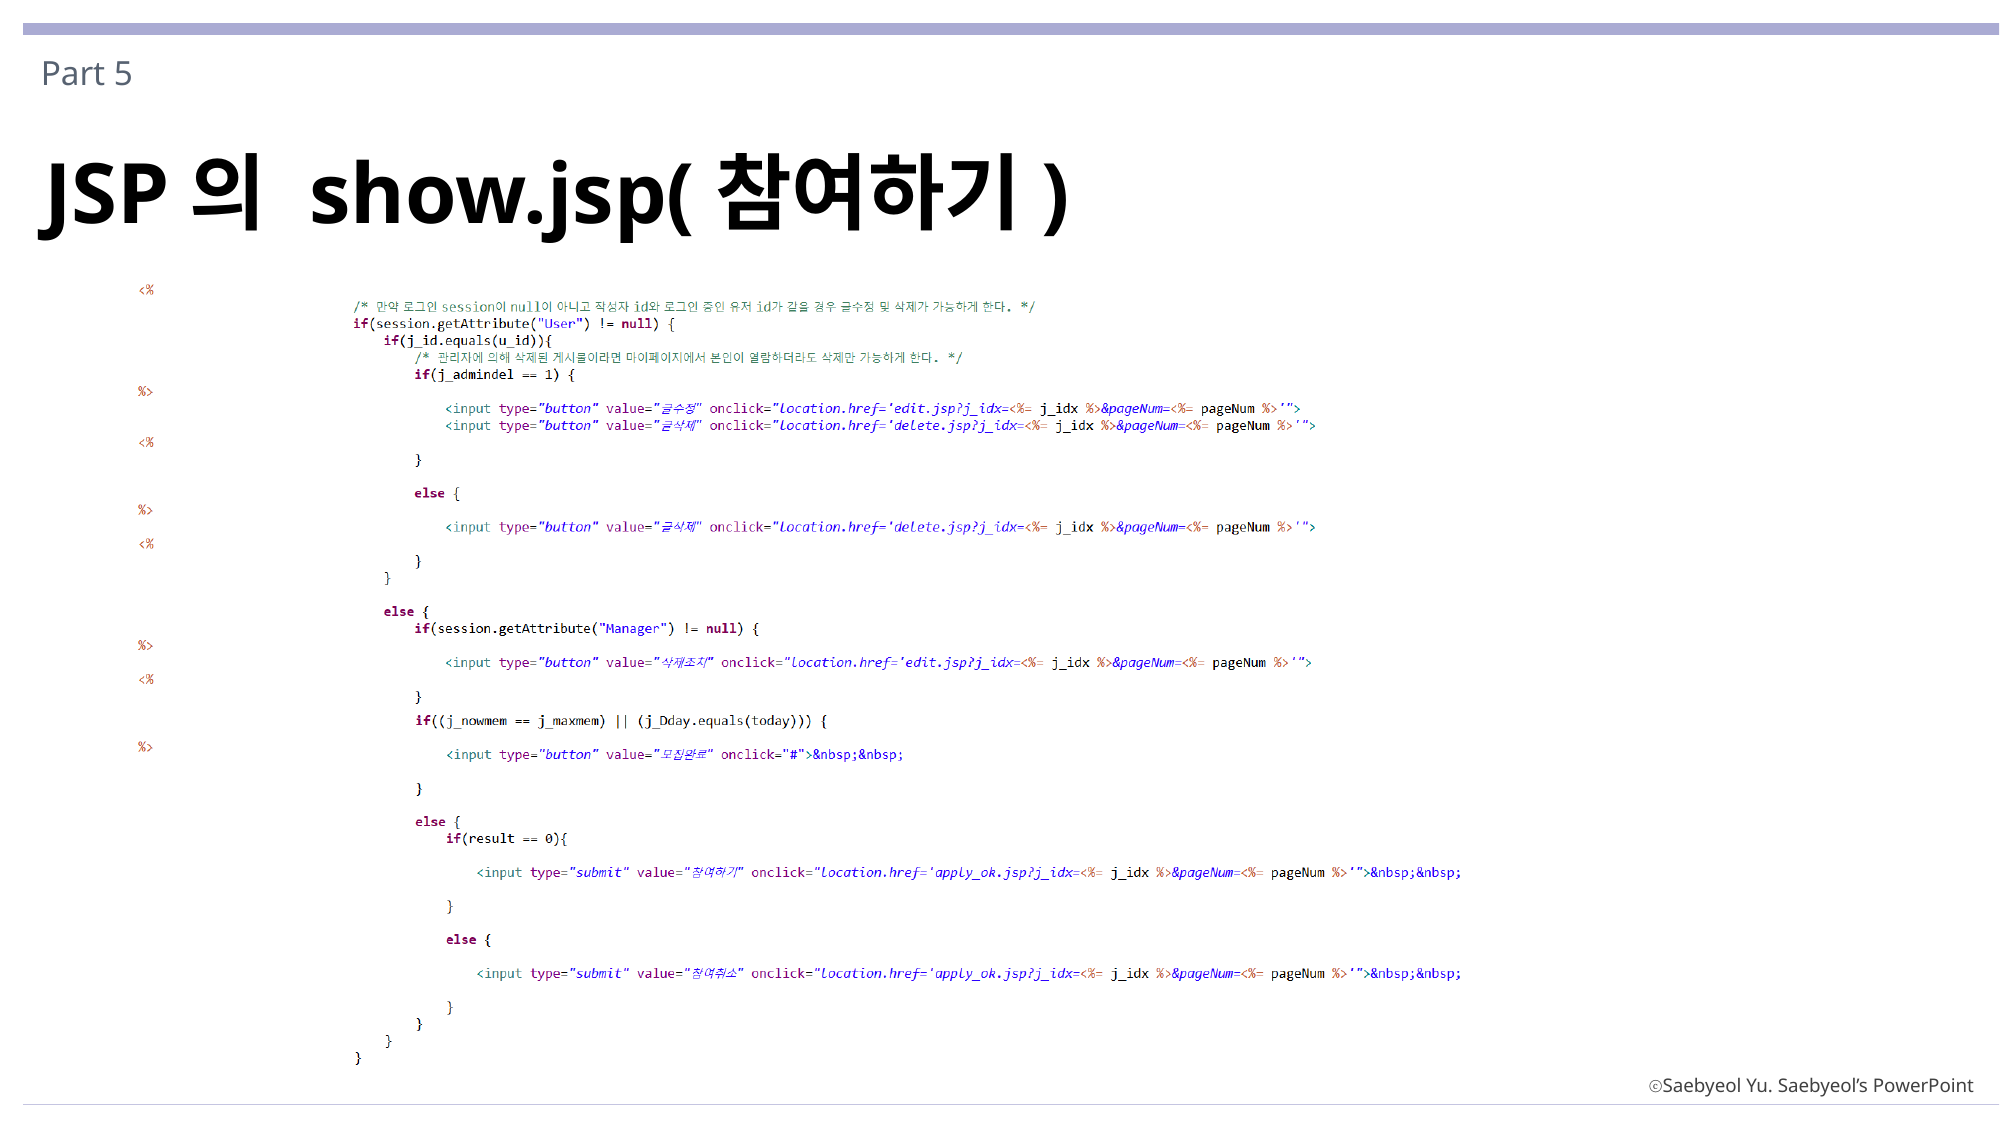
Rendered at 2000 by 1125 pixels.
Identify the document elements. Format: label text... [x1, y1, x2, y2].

text_box ⓒSaebyeol Yu. Saebyeol’s PowerPoint [1633, 1065, 1989, 1103]
picture [136, 281, 1464, 1090]
text_box JSP의 show.jsp(참여하기) [29, 132, 1236, 248]
text_box Part 5 [25, 44, 149, 100]
